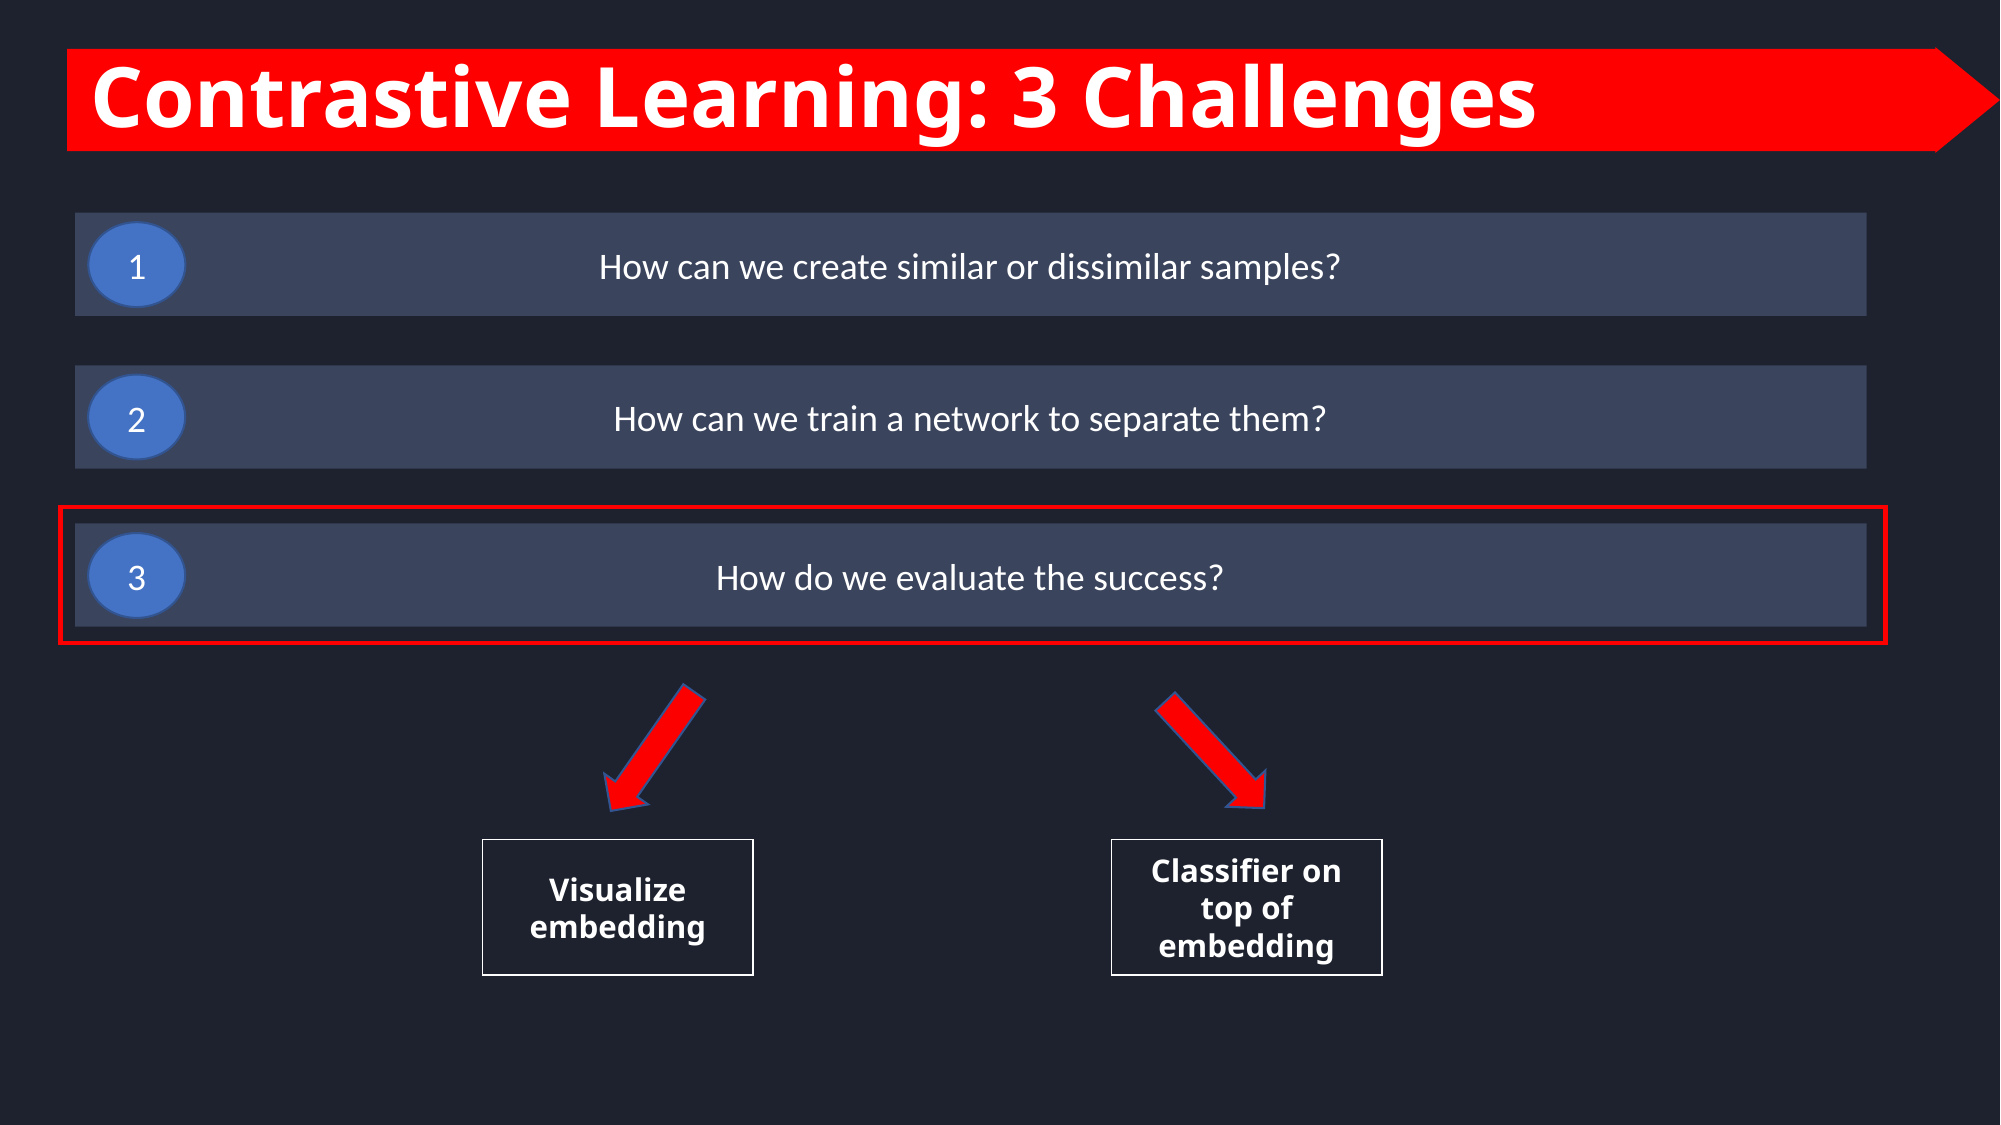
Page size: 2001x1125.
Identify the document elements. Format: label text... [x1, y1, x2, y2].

text_box [602, 682, 707, 813]
title Contrastive Learning: 3 Challenges [75, 47, 1933, 153]
text_box How can we create similar or dissimilar samples? [74, 212, 1868, 317]
text_box [60, 506, 1887, 644]
text_box Visualize embedding [482, 839, 754, 976]
text_box 2 [87, 373, 187, 461]
text_box [1154, 690, 1267, 810]
text_box 1 [87, 221, 187, 309]
text_box Classifier on top of embedding [1110, 839, 1383, 976]
text_box How can we train a network to separate them? [74, 364, 1868, 470]
